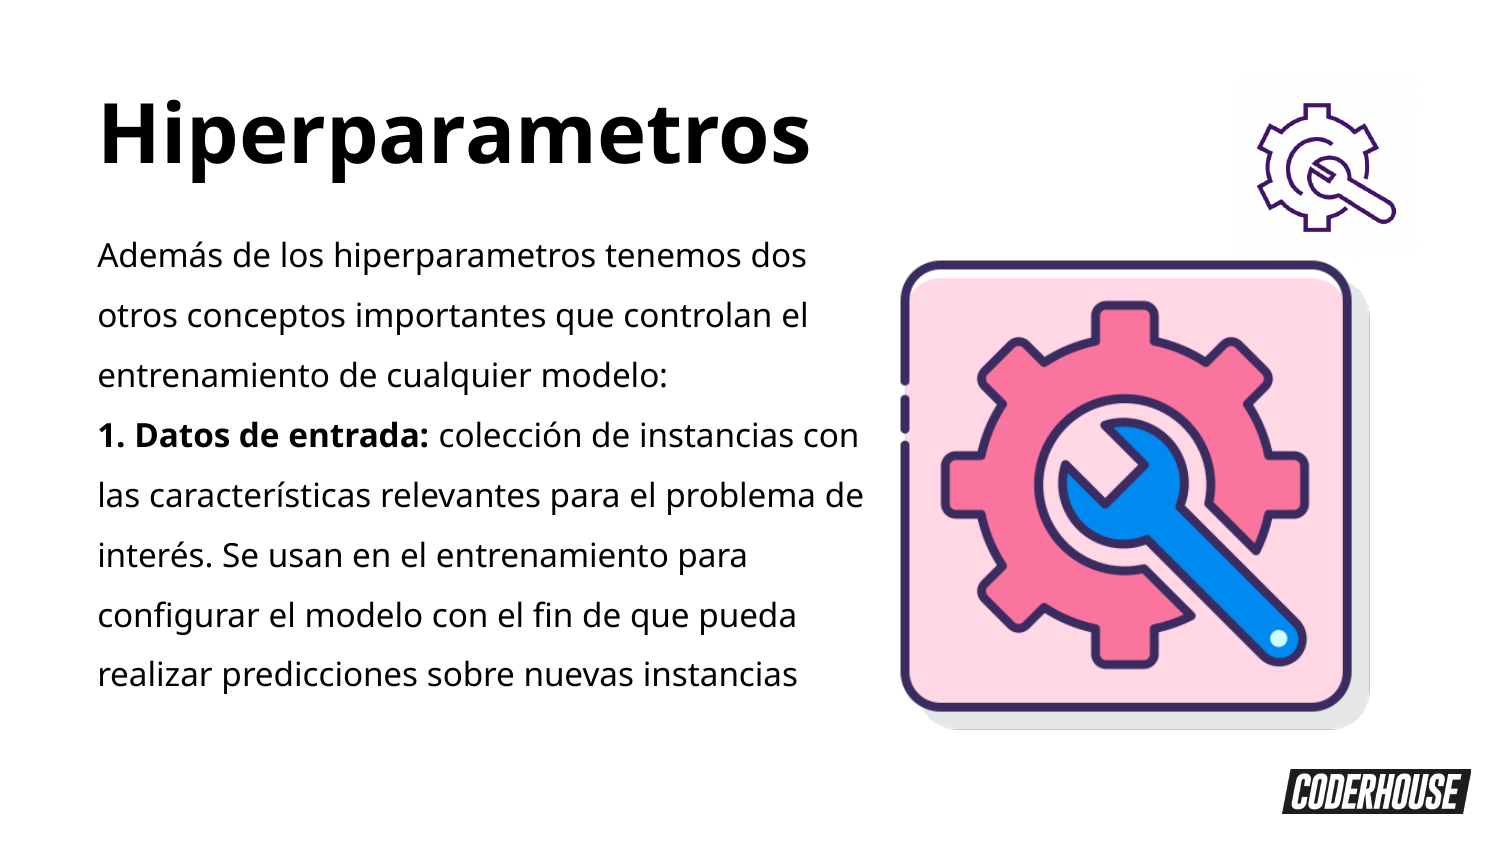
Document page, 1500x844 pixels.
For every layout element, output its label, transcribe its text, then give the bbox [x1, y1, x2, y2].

text_box Hiperparametros [82, 76, 1235, 197]
picture [852, 76, 1471, 814]
text_box Además de los hiperparametros tenemos dos otros conceptos importantes que controlan el entrenamiento de cualquier modelo: 1. Datos de entrada: colección de instancias con las características relevantes para el problema de interés. Se usan en el entrenamiento para configurar el modelo con el fin de que pueda realizar predicciones sobre nuevas instancias [82, 212, 850, 696]
